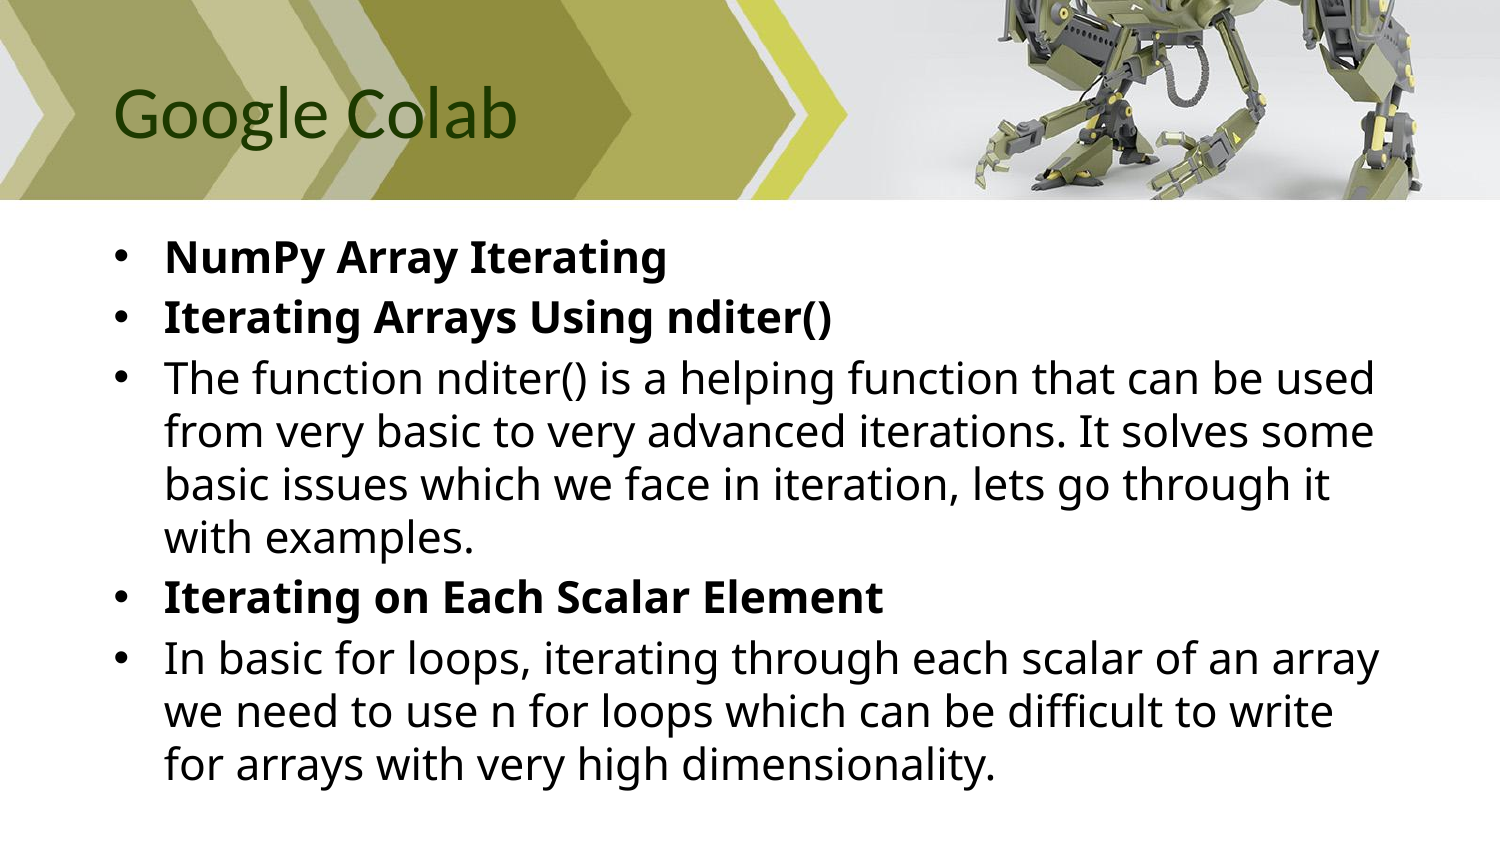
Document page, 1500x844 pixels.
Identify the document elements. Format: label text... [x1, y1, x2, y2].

picture [0, 0, 1500, 844]
list NumPy Array Iterating Iterating Arrays Using nditer() The function nditer() is a helping function that can be used from very basic to very advanced iterations. It solves some basic issues which we face in iteration, lets go through it with examples. Iterating on Each Scalar Element In basic for loops, iterating through each scalar of an array we need to use n for loops which can be difficult to write for arrays with very high dimensionality. [98, 221, 1402, 798]
title Google Colab [98, 46, 1402, 172]
